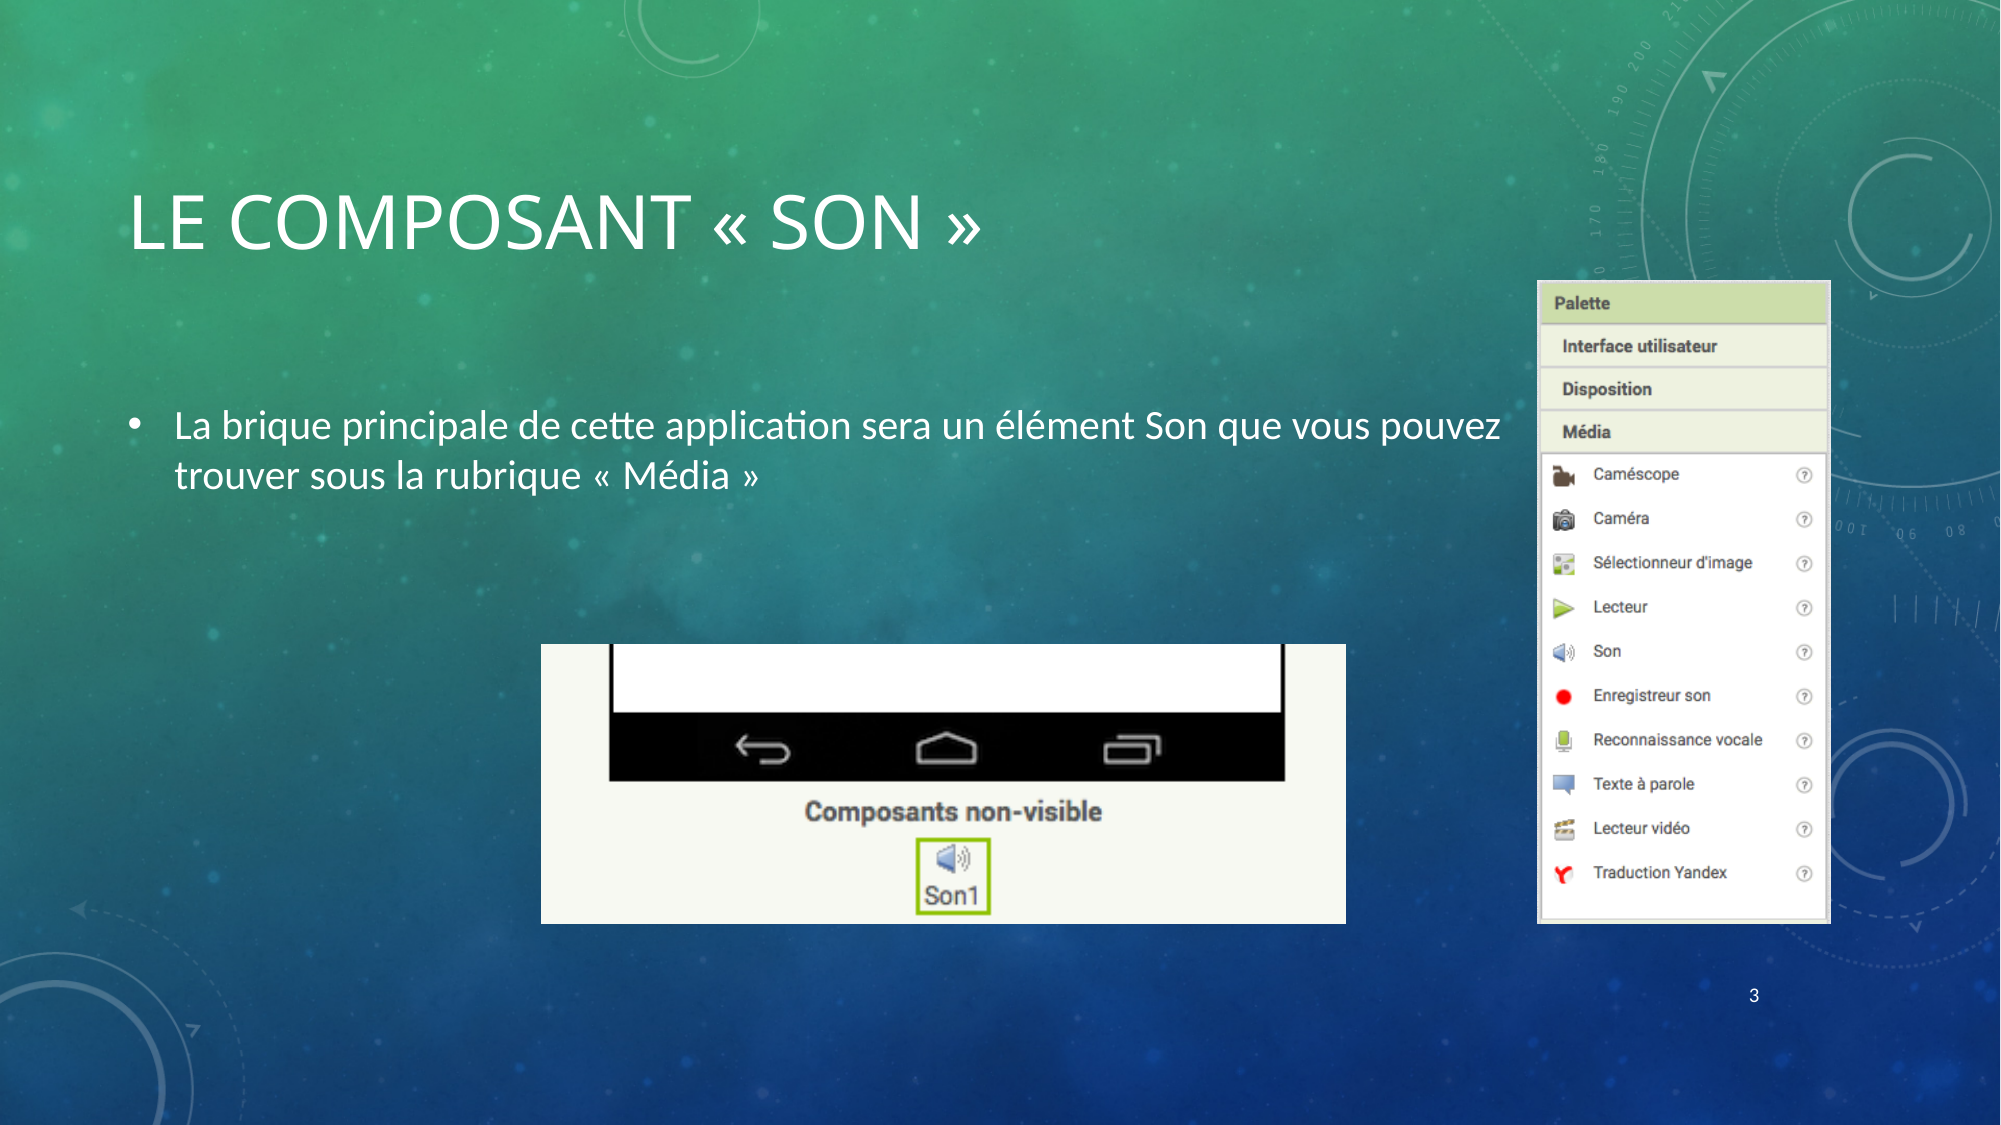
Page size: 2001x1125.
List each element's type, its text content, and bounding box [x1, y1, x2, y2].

title Le composant « Son » [112, 99, 1775, 339]
picture [0, 0, 2001, 1125]
slide_number 3 [1684, 963, 1775, 1025]
list La brique principale de cette application sera un élément Son que vous pouvez trouver sous la rubrique « Média » [112, 390, 1531, 594]
